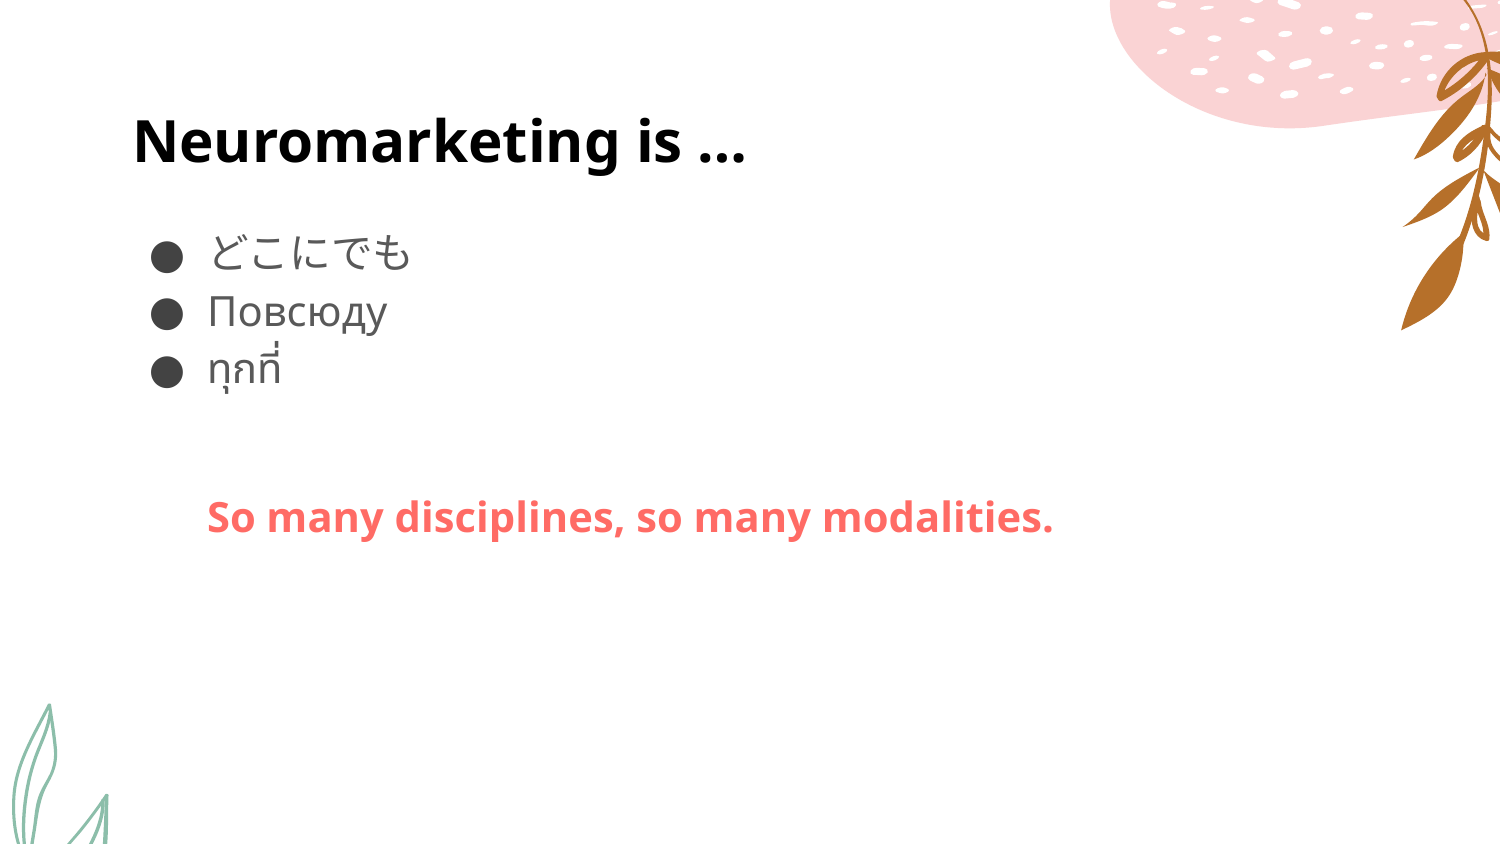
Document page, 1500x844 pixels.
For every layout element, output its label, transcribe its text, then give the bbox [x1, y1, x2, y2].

list どこにでも Повсюду ทุกที่ So many disciplines, so many modalities. [117, 204, 1383, 756]
title Neuromarketing is … [117, 89, 1383, 184]
